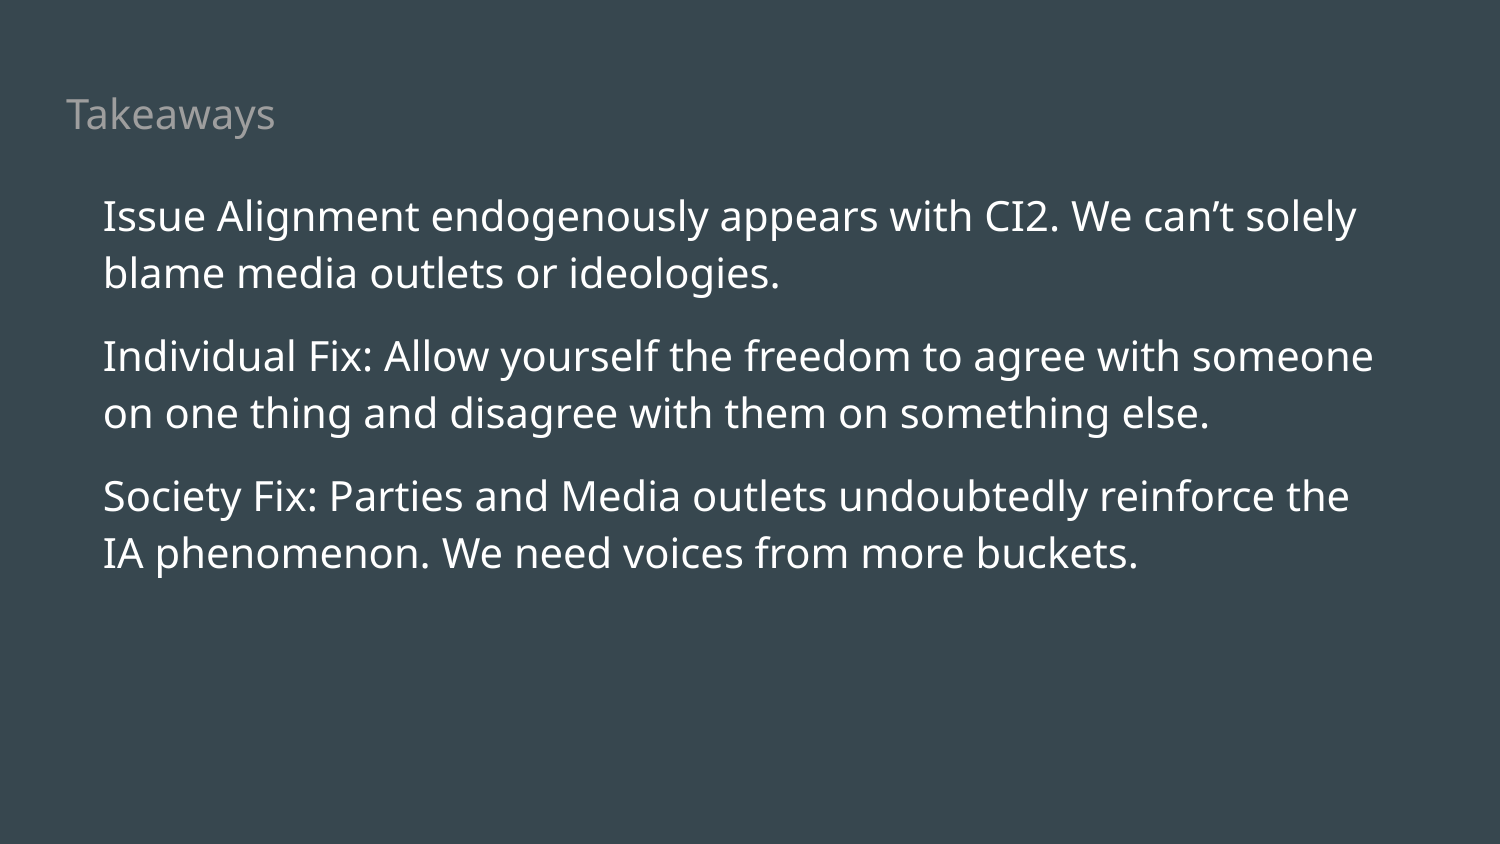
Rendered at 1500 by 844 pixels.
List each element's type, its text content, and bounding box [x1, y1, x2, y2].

title Takeaways [51, 72, 1449, 167]
list Issue Alignment endogenously appears with CI2. We can’t solely blame media outlets or ideologies. Individual Fix: Allow yourself the freedom to agree with someone on one thing and disagree with them on something else. Society Fix: Parties and Media outlets undoubtedly reinforce the IA phenomenon. We need voices from more buckets. [87, 166, 1404, 771]
